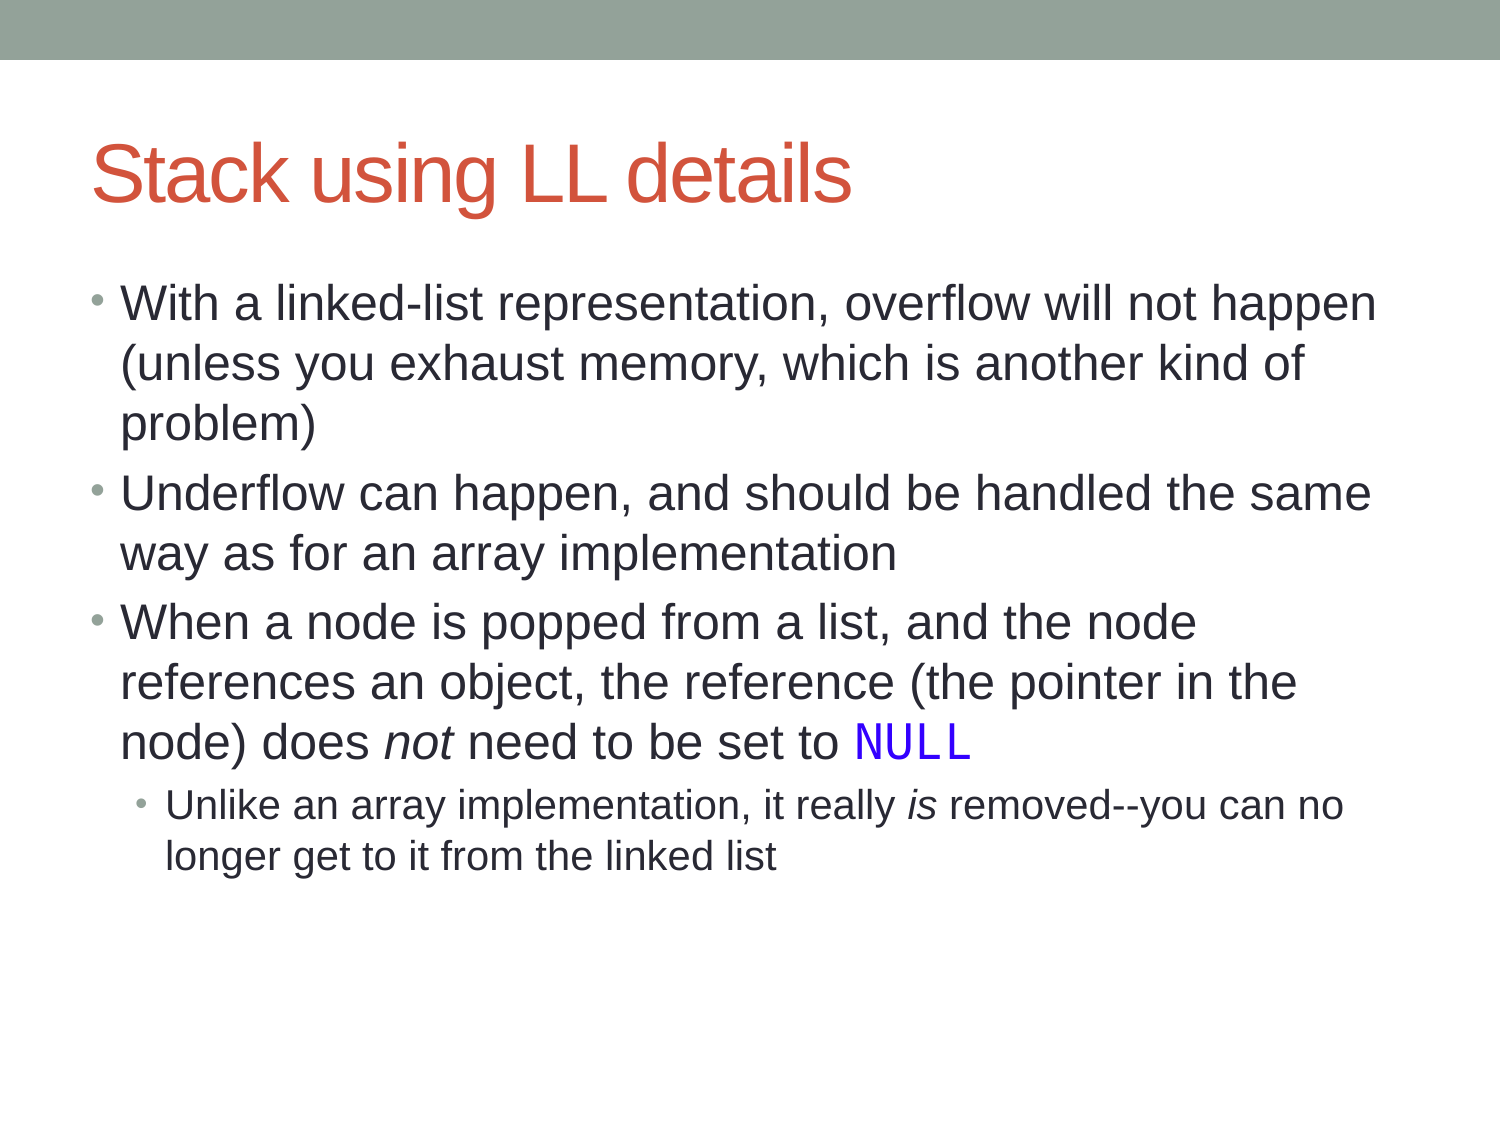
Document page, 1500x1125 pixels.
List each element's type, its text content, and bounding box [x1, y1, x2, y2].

title Stack using LL details [75, 87, 1425, 250]
list With a linked-list representation, overflow will not happen (unless you exhaust memory, which is another kind of problem) Underflow can happen, and should be handled the same way as for an array implementation When a node is popped from a list, and the node references an object, the reference (the pointer in the node) does not need to be set to NULL Unlike an array implementation, it really is removed--you can no longer get to it from the linked list [75, 262, 1425, 1063]
